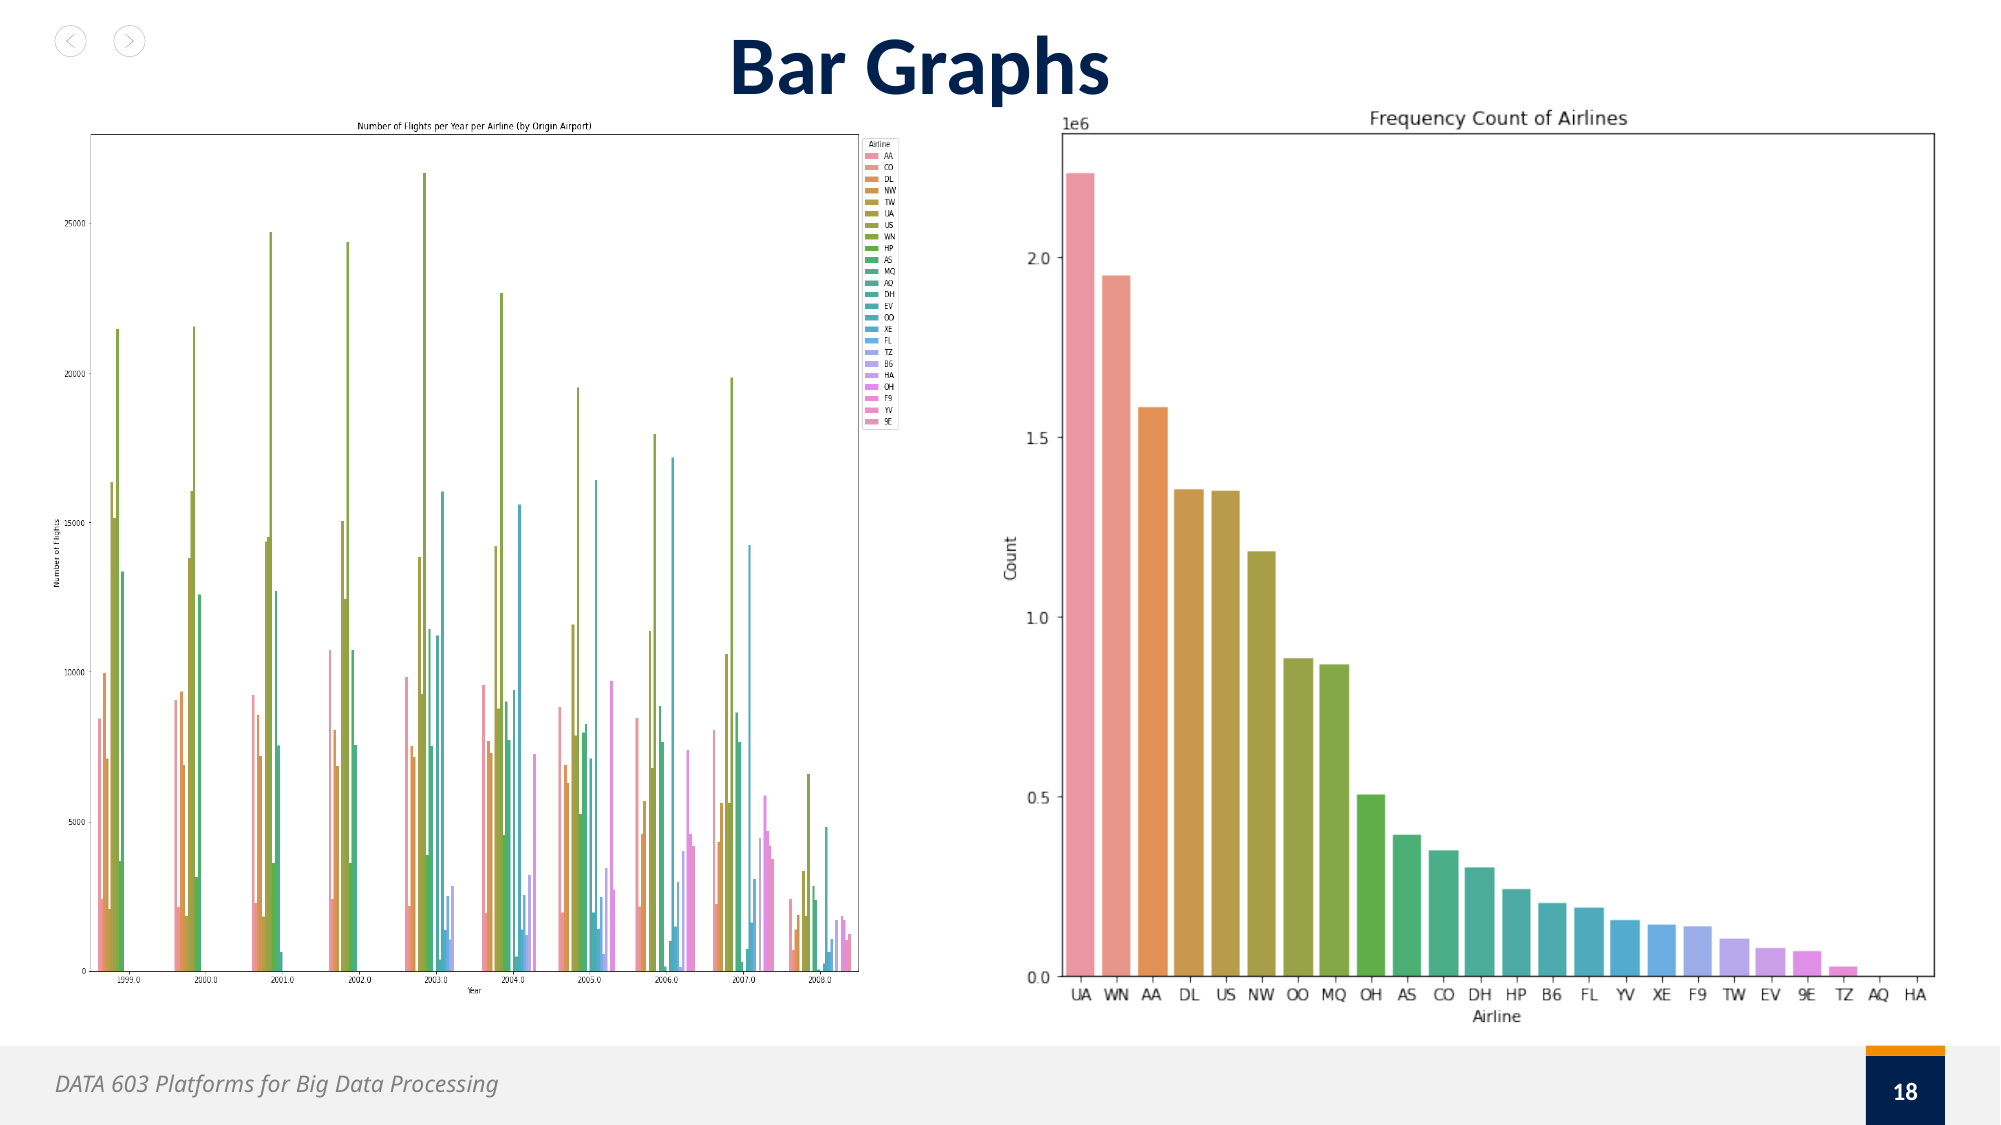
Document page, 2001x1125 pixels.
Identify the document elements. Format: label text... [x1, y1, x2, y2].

picture [49, 116, 903, 1000]
picture [993, 99, 1946, 1035]
footer DATA 603 Platforms for Big Data Processing [54, 1071, 730, 1100]
slide_number 18 [1865, 1055, 1945, 1125]
title Bar Graphs [729, 22, 1695, 114]
